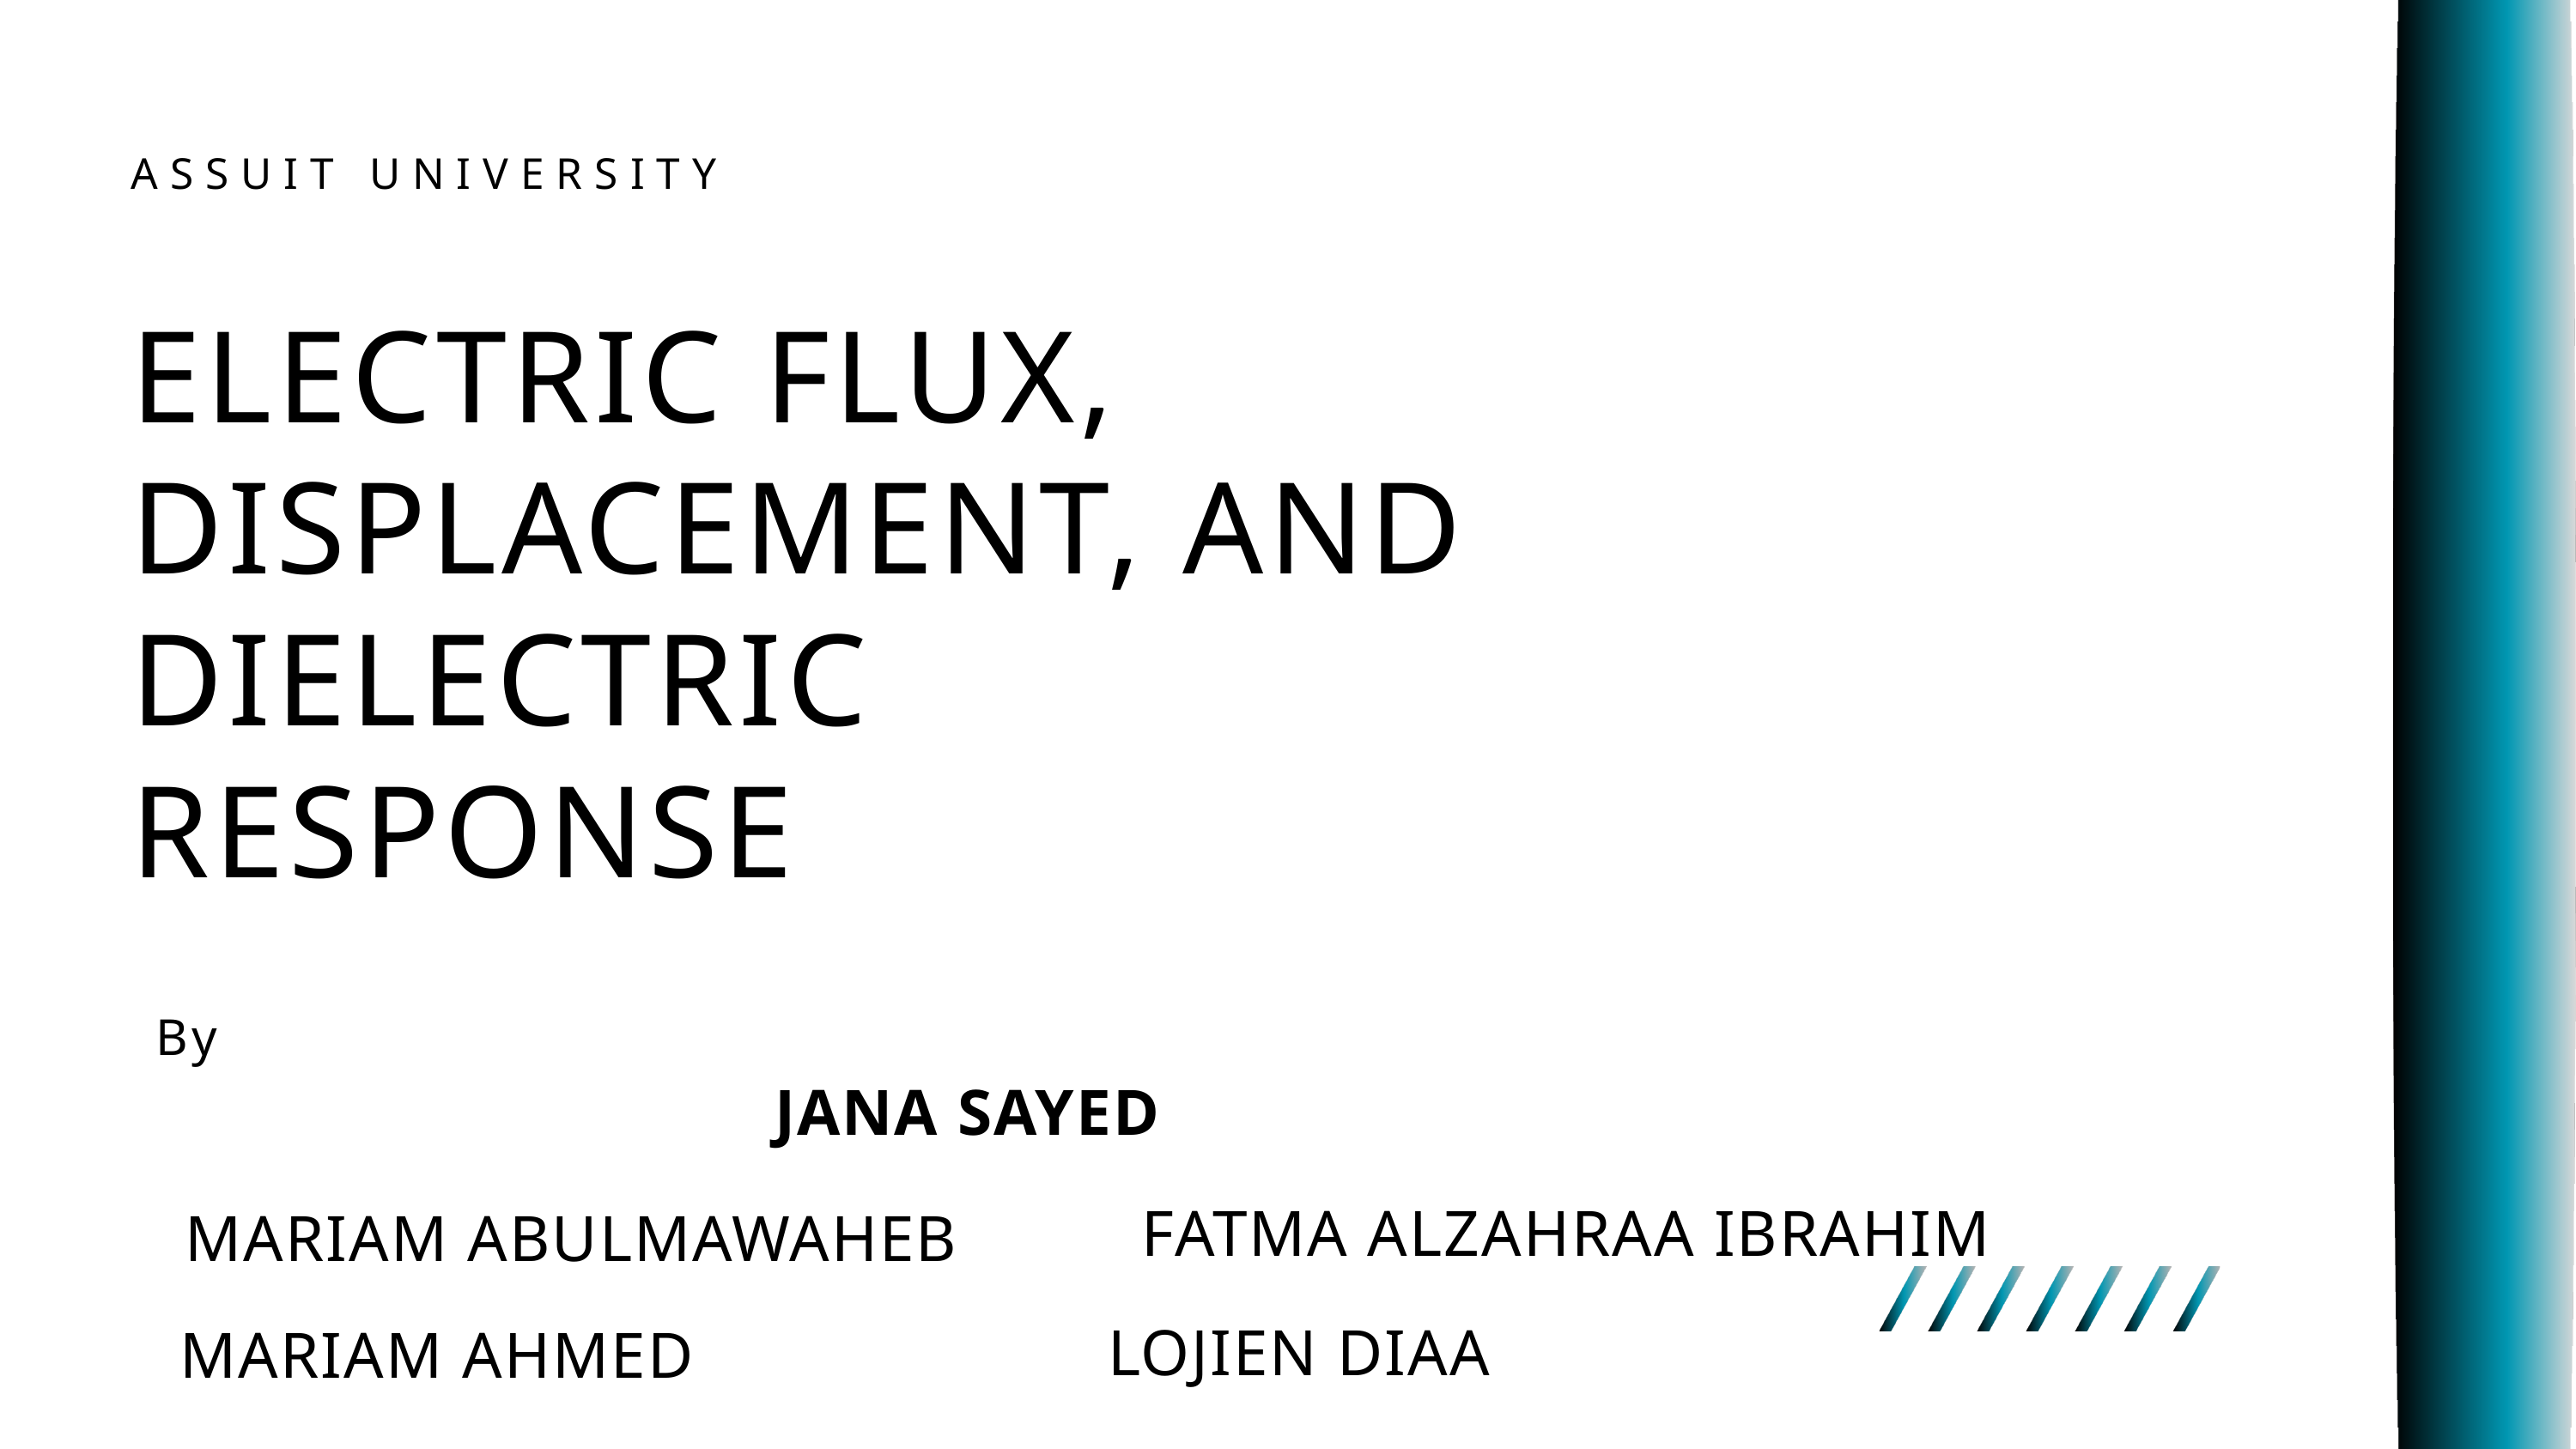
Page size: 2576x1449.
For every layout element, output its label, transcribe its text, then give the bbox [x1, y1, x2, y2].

text_box [2392, 0, 2576, 1449]
text_box MARIAM ABULMAWAHEB [105, 1186, 1038, 1275]
text_box MARIAM AHMED [105, 1303, 769, 1391]
text_box FATMA ALZAHRAA IBRAHIM [1072, 1180, 2061, 1269]
text_box By [155, 995, 910, 1065]
text_box ELECTRIC FLUX, DISPLACEMENT, AND DIELECTRIC RESPONSE [131, 295, 1477, 904]
text_box [1879, 1266, 2221, 1331]
text_box ASSUIT UNIVERSITY [131, 137, 935, 198]
text_box JANA SAYED [665, 1060, 1251, 1149]
text_box LOJIEN DIAA [1052, 1300, 1546, 1388]
